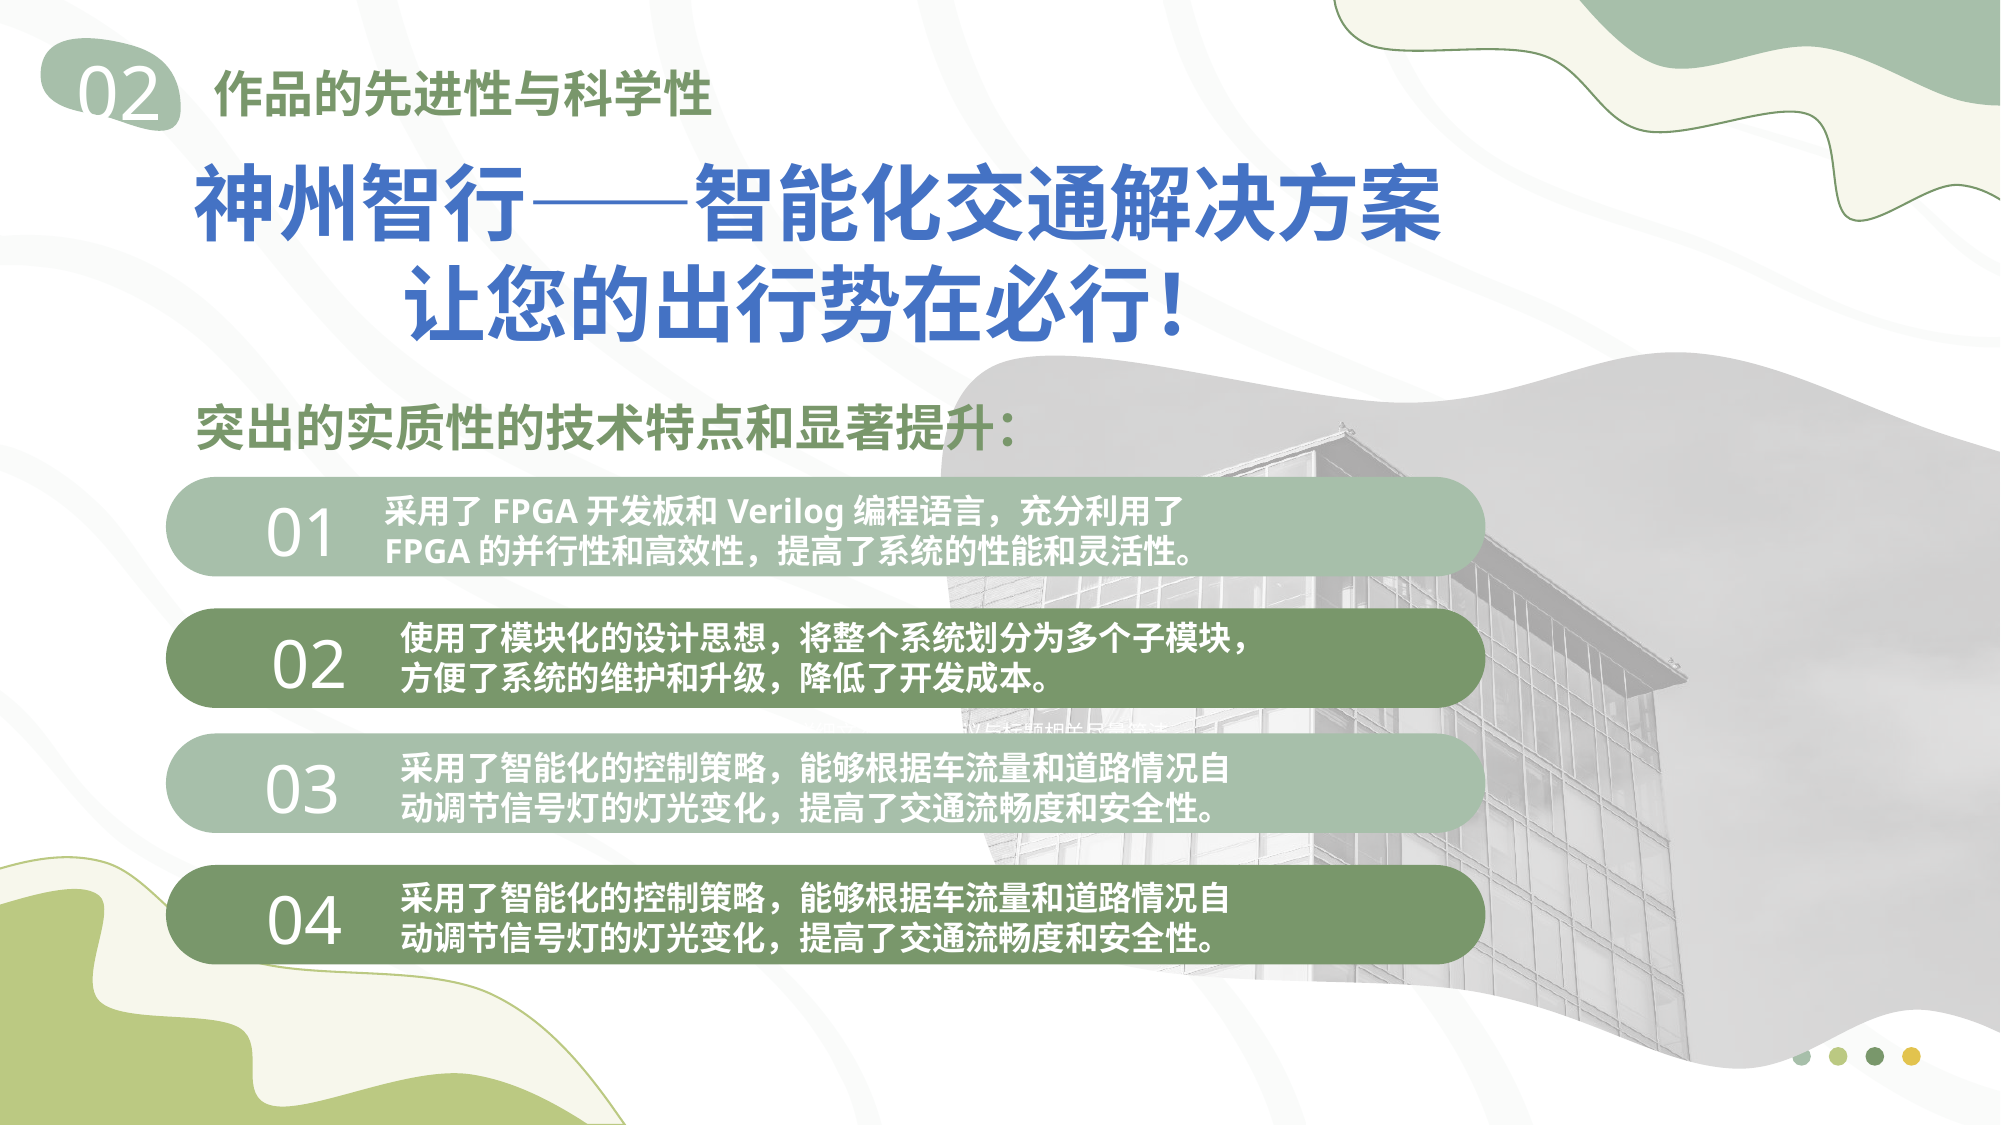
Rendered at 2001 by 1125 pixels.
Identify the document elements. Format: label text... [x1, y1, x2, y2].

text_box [165, 476, 1486, 708]
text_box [165, 733, 1486, 965]
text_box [40, 38, 748, 145]
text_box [385, 870, 1268, 1005]
text_box 突出的实质性的技术特点和显著提升： [180, 360, 1404, 464]
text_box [385, 610, 1346, 733]
text_box 神州智行——智能化交通解决方案 让您的出行势在必行！ [179, 144, 1458, 360]
text_box [939, 351, 2000, 1070]
